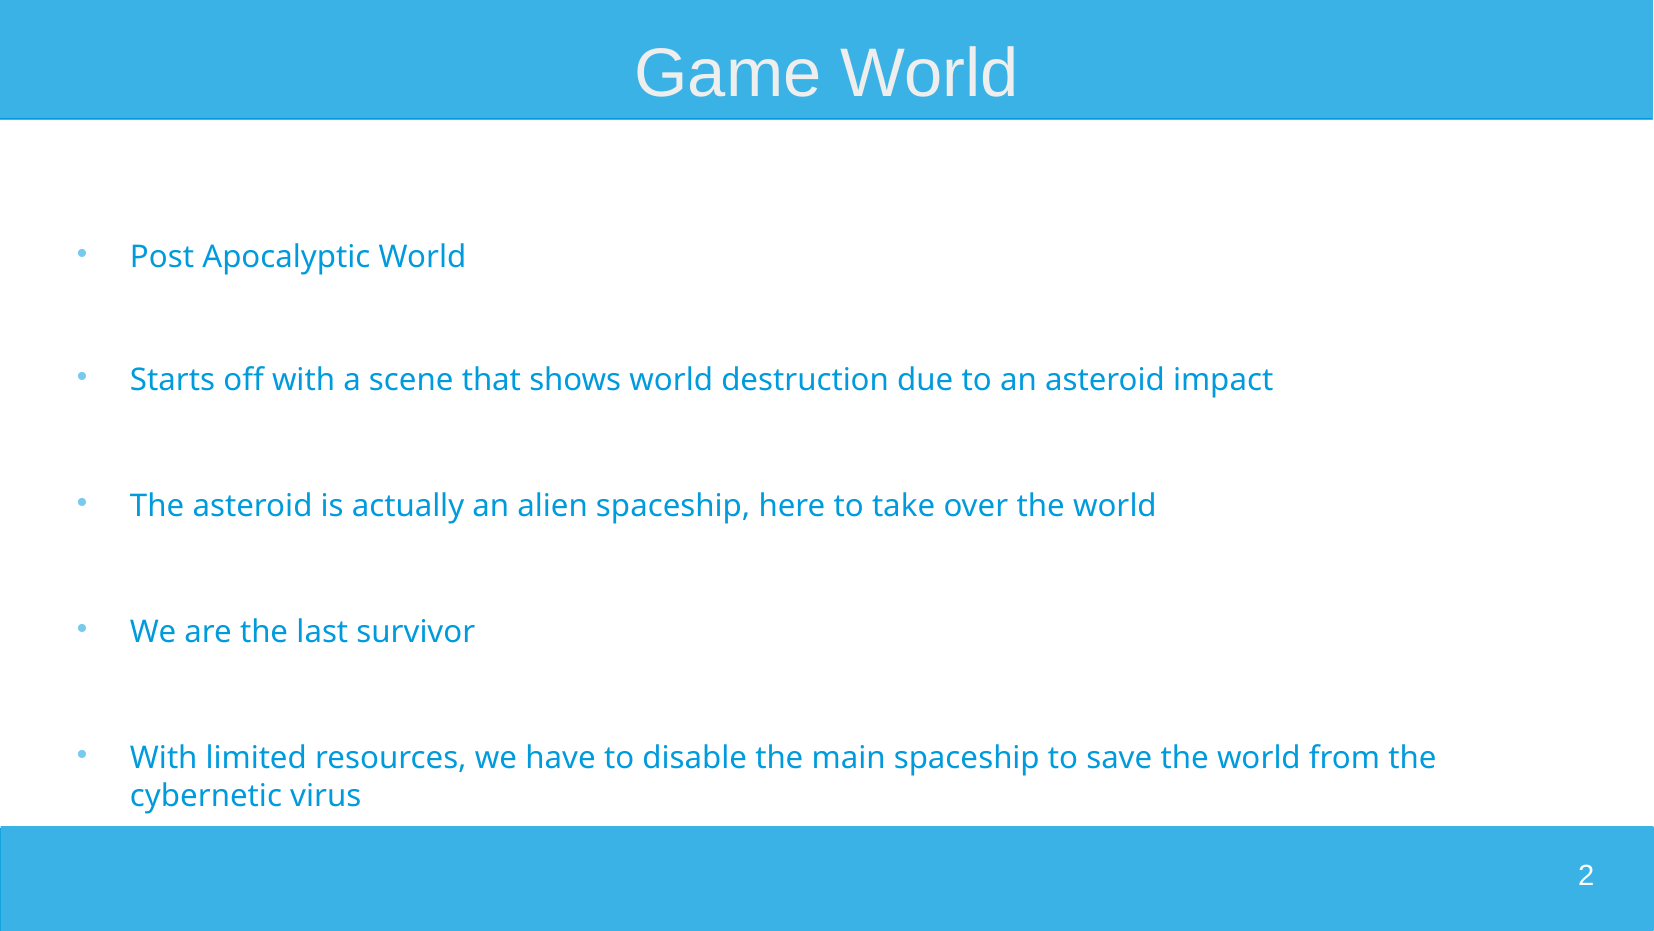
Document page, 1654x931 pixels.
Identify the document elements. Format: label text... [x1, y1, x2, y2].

picture [0, 828, 1654, 931]
slide_number 2 [1210, 856, 1595, 916]
list Post Apocalyptic World Starts off with a scene that shows world destruction due to an asteroid impact The asteroid is actually an alien spaceship, here to take over the world We are the last survivor With limited resources, we have to disable the main spaceship to save the world from the cybernetic virus [59, 177, 1595, 768]
title Game World [59, 0, 1595, 147]
